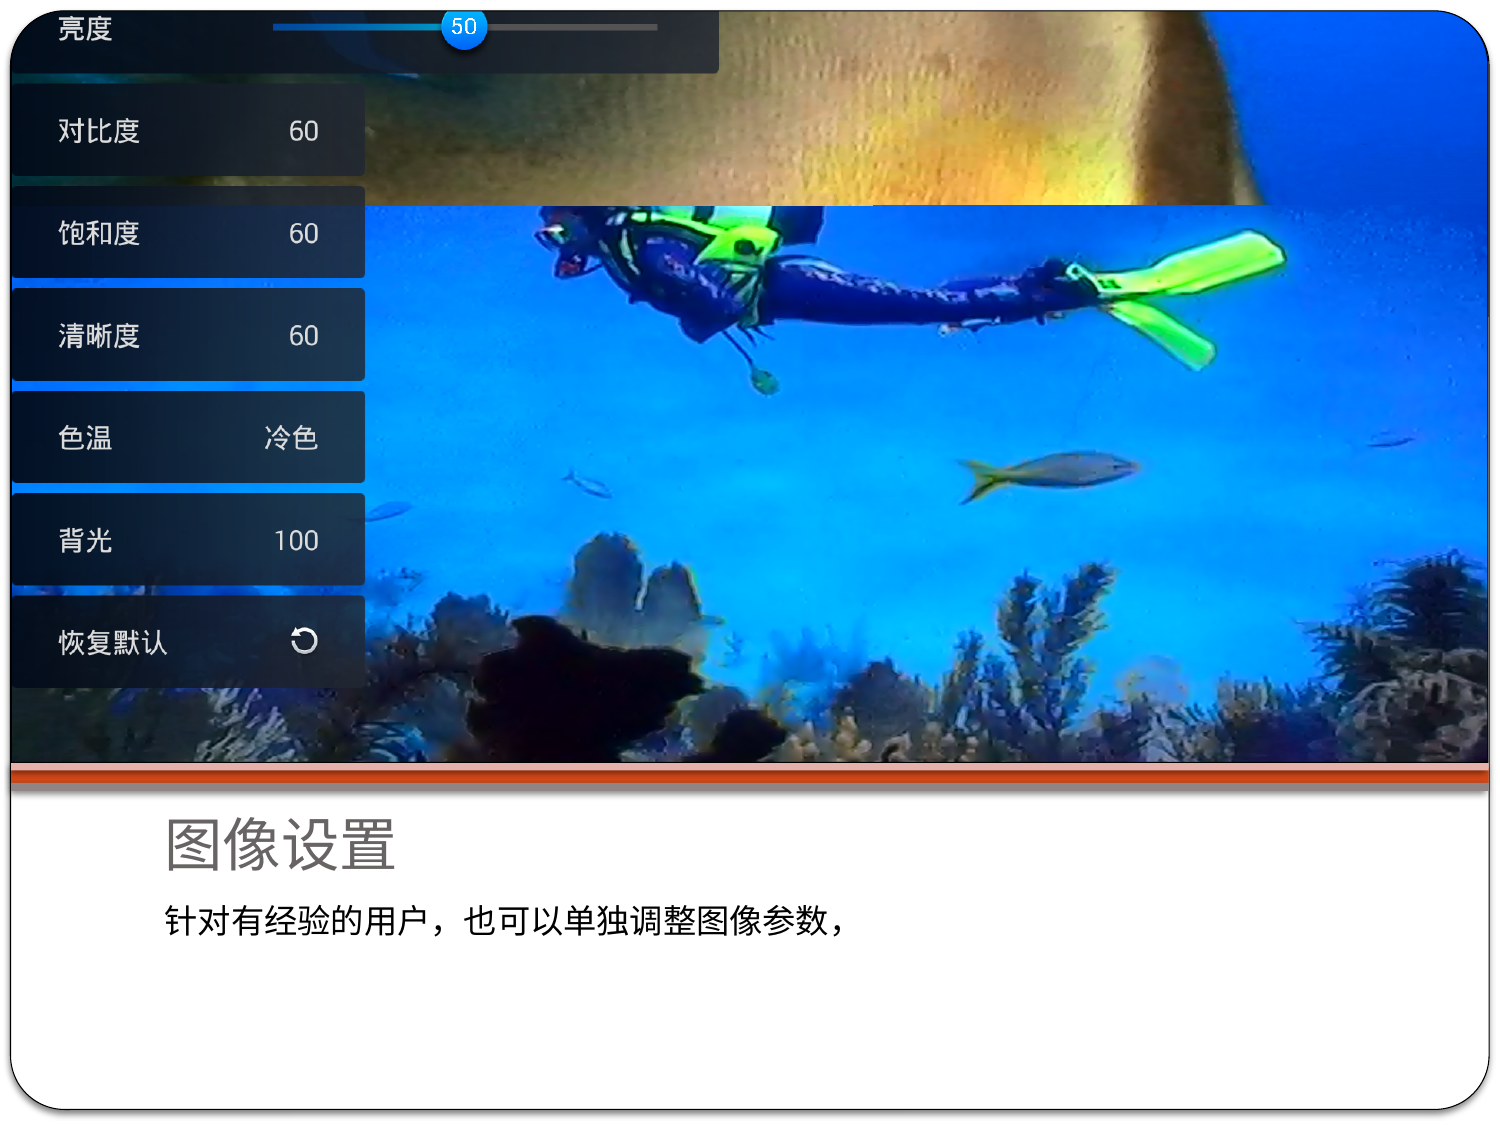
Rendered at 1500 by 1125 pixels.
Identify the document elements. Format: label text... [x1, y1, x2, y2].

list 针对有经验的用户，也可以单独调整图像参数， [150, 893, 1350, 1006]
picture [10, 10, 1489, 763]
title 图像设置 [150, 803, 1350, 890]
